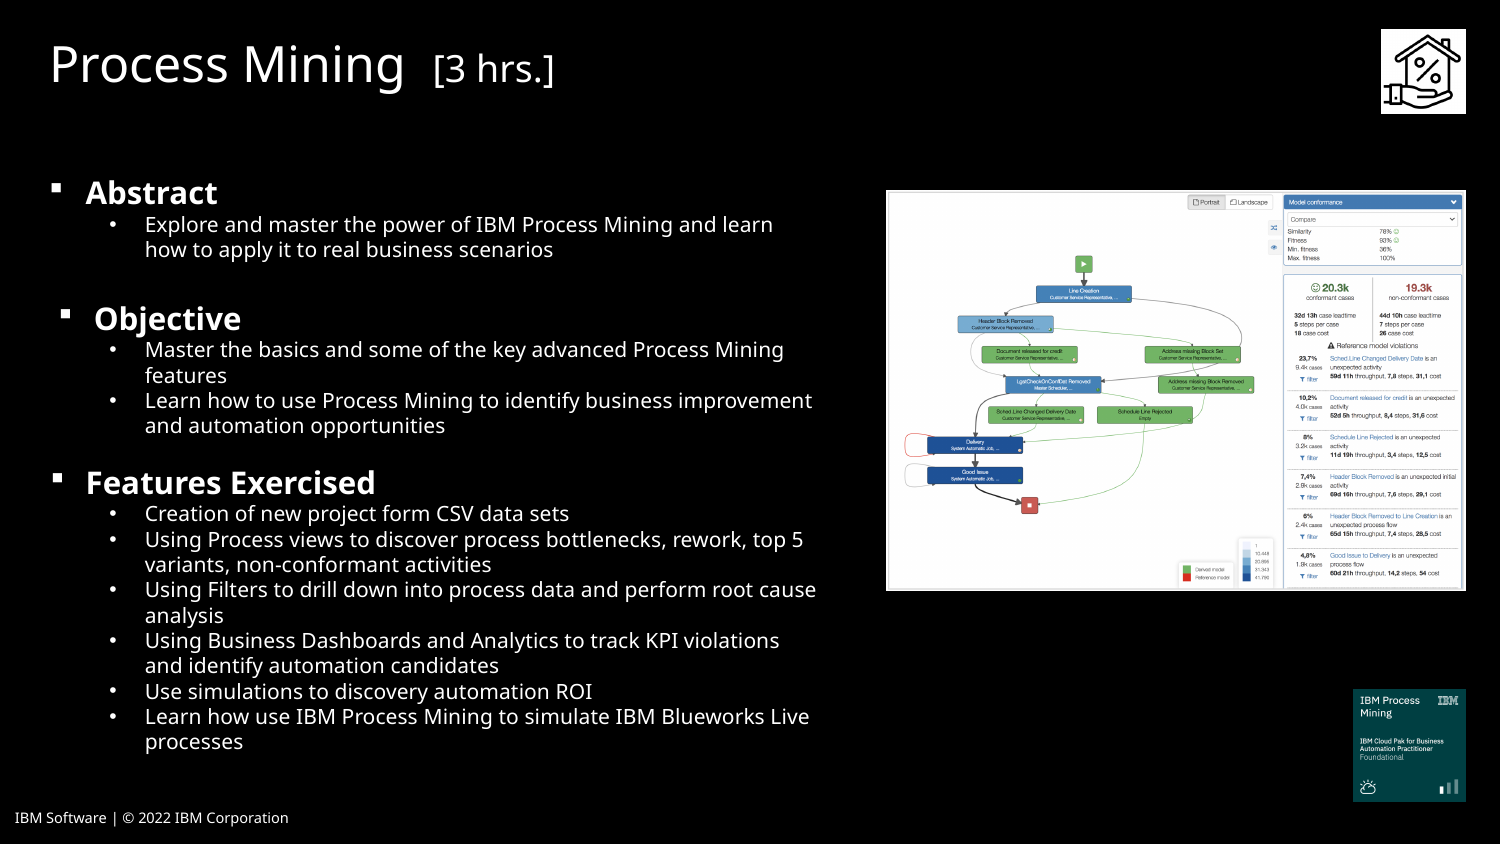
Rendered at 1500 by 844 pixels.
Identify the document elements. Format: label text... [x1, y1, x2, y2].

picture [885, 189, 1466, 591]
text_box Abstract Explore and master the power of IBM Process Mining and learn how to apply it to real business scenarios Objective Master the basics and some of the key advanced Process Mining features Learn how to use Process Mining to identify business improvement and automation opportunities Features Exercised Creation of new project form CSV data sets Using Process views to discover process bottlenecks, rework, top 5 variants, non-conformant activities Using Filters to drill down into process data and perform root cause analysis Using Business Dashboards and Analytics to track KPI violations and identify automation candidates Use simulations to discovery automation ROI Learn how use IBM Process Mining to simulate IBM Blueworks Live processes [34, 166, 835, 787]
picture [1352, 689, 1466, 802]
text_box Process Mining [3 hrs.] [34, 31, 956, 85]
text_box IBM Software | © 2022 IBM Corporation [0, 801, 675, 830]
picture [1381, 29, 1466, 114]
